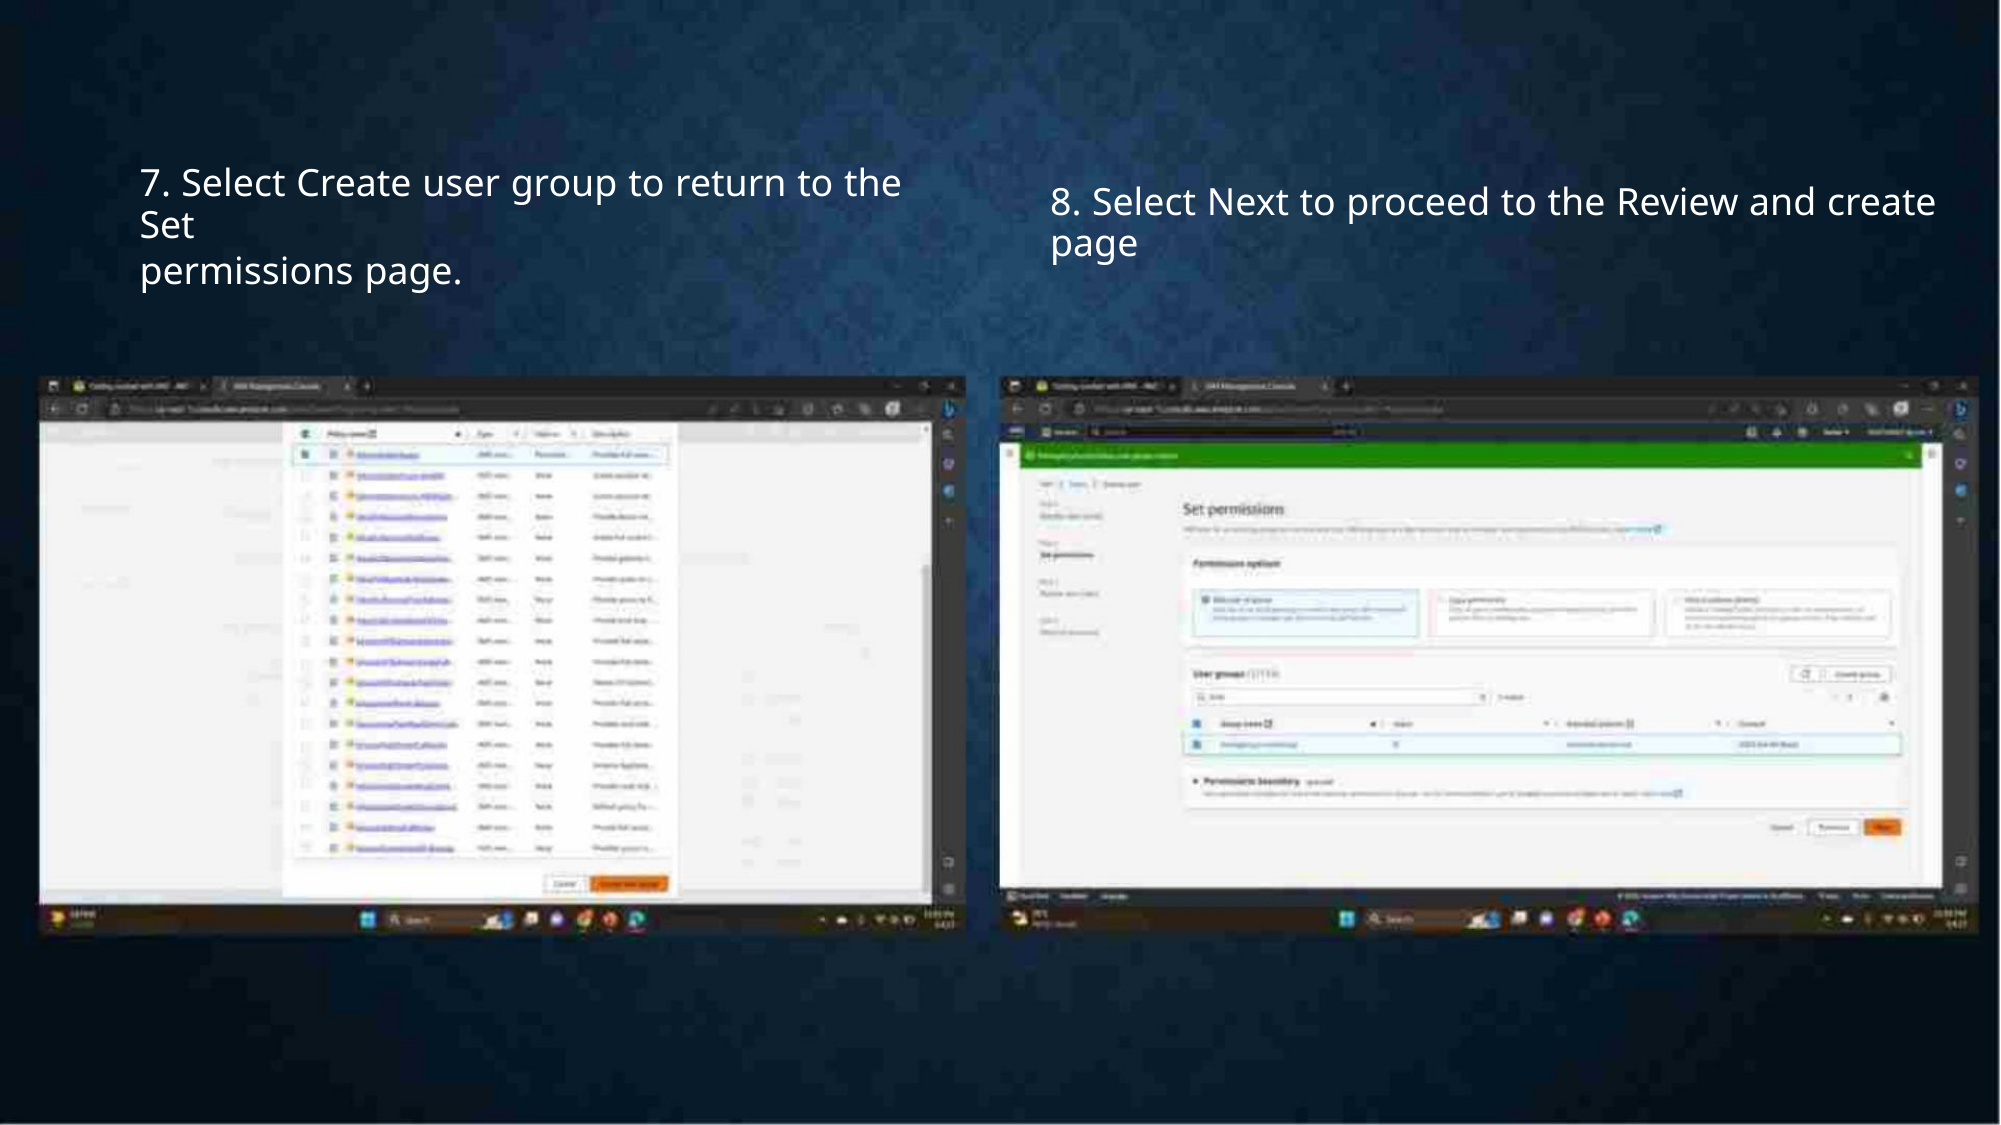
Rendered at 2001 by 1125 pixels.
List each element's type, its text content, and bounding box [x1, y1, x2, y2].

text_box 7. Select Create user group to return to the Set permissions page. [139, 162, 967, 293]
text_box 8. Select Next to proceed to the Review and create page [1050, 180, 1942, 265]
text_box [0, 0, 2000, 1125]
